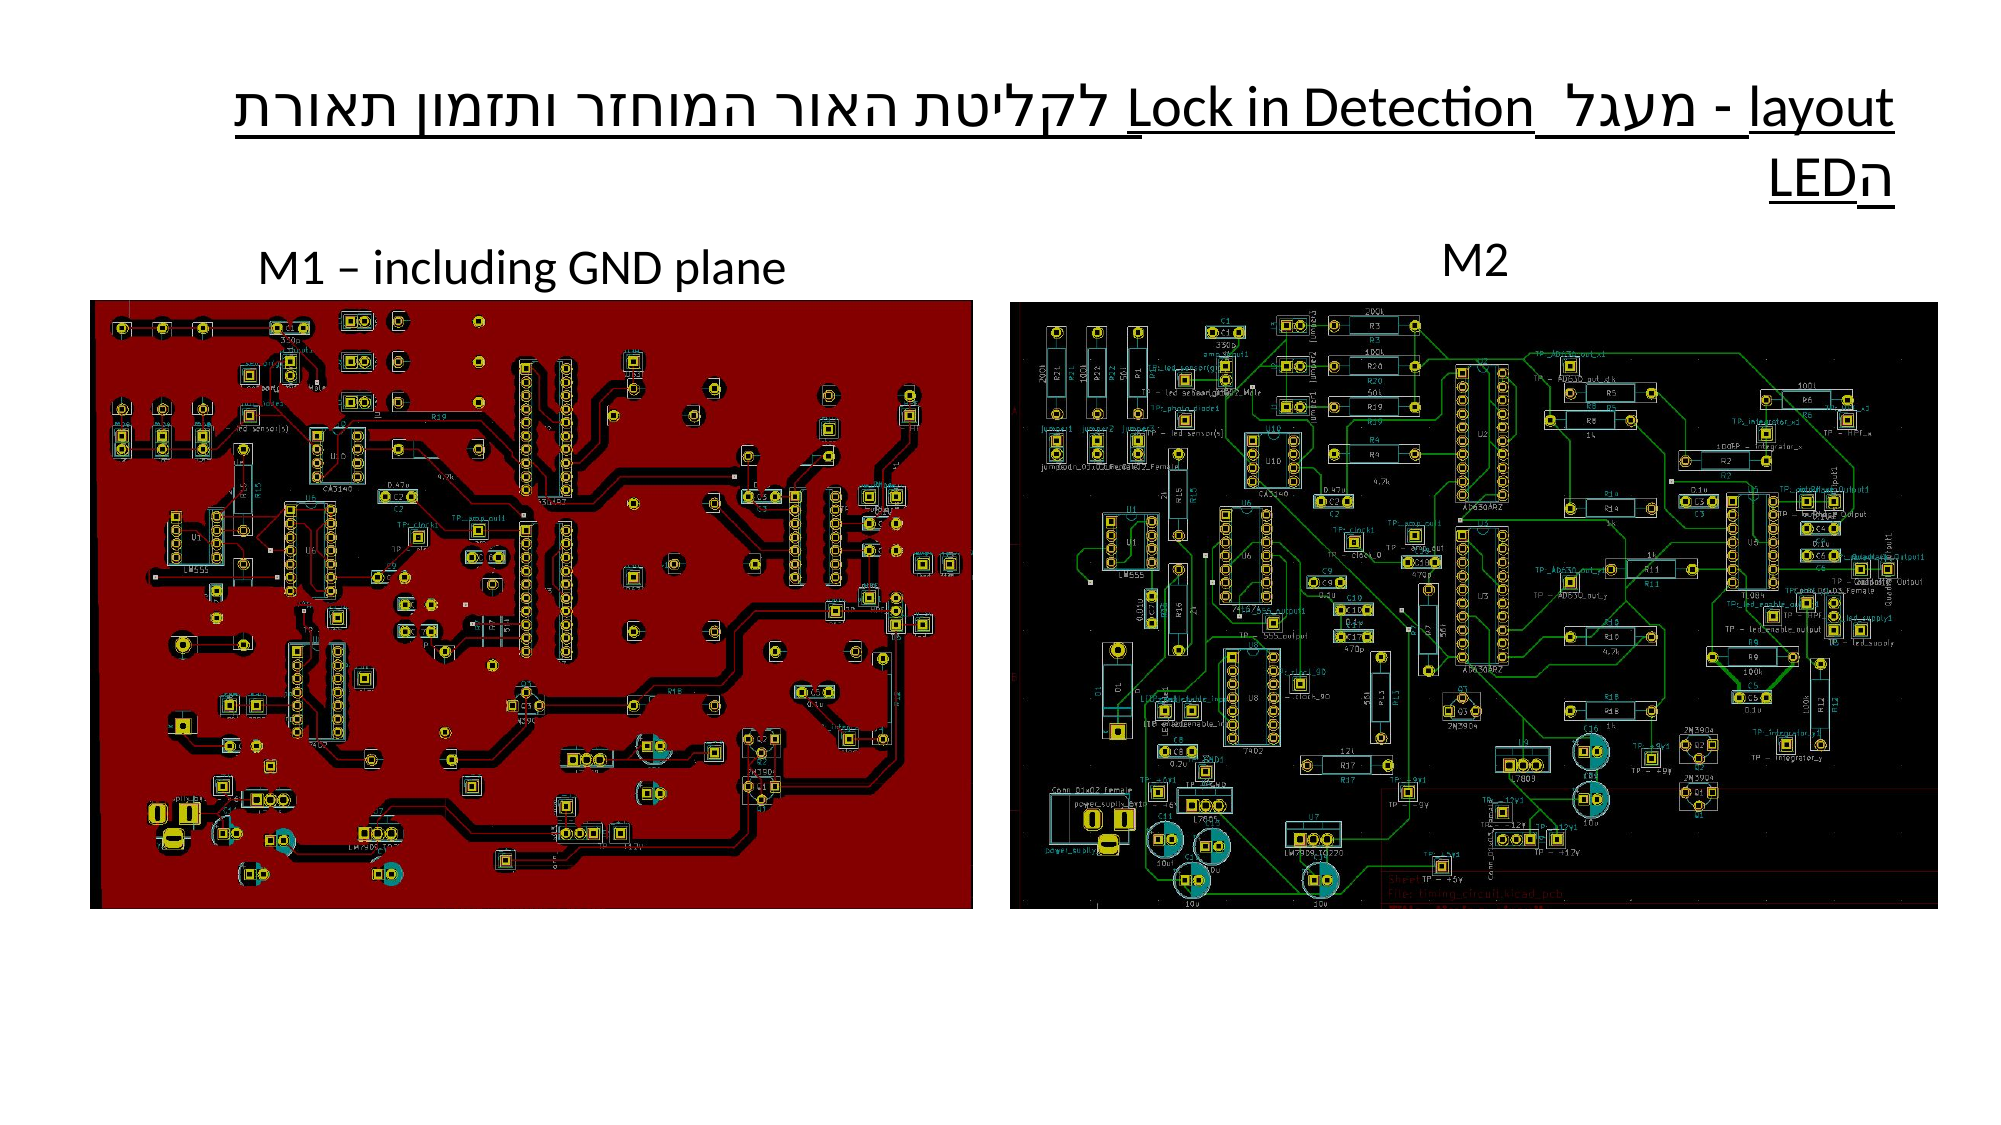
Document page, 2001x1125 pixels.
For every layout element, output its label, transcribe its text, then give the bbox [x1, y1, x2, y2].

text_box M1 – including GND plane [189, 226, 855, 300]
picture [89, 300, 973, 909]
picture [1010, 302, 1938, 909]
text_box M2 [1238, 218, 1712, 294]
text_box layout - מעגל Lock in Detection לקליטת האור המוחזר ותזמון תאורת הLED [90, 61, 1910, 216]
